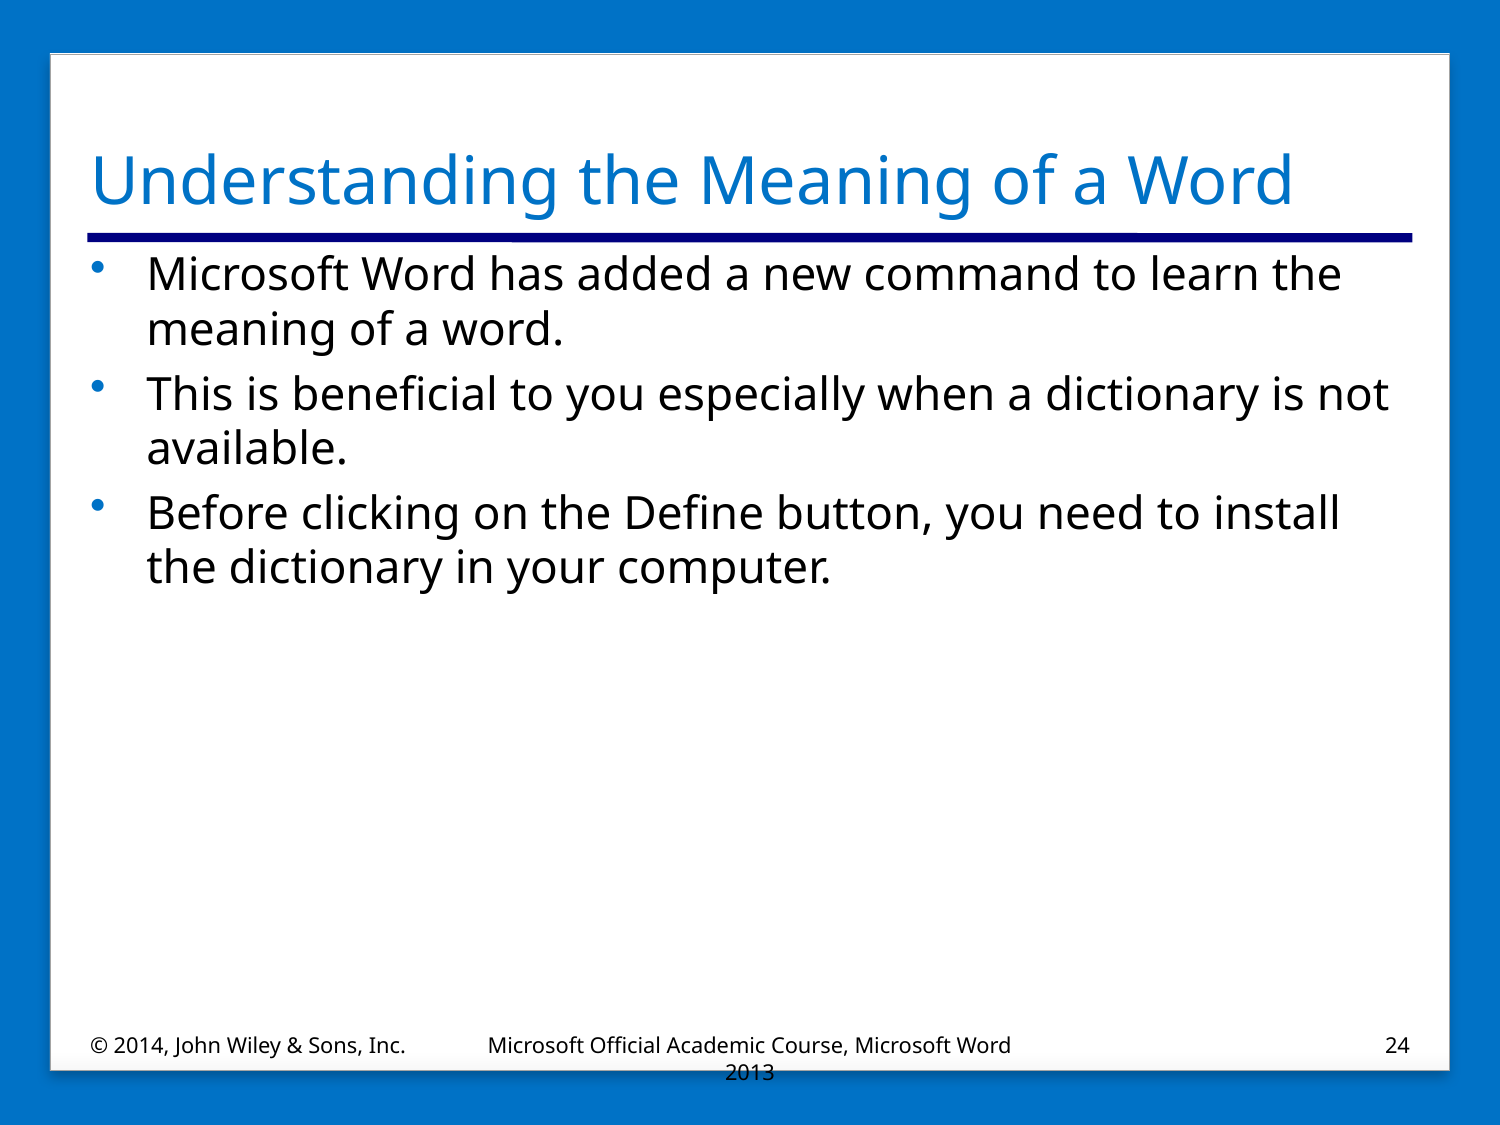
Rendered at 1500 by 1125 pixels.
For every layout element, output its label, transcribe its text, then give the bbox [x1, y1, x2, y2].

list Microsoft Word has added a new command to learn the meaning of a word. This is beneficial to you especially when a dictionary is not available. Before clicking on the Define button, you need to install the dictionary in your computer. [75, 237, 1425, 1063]
slide_number 24 [1074, 1024, 1426, 1103]
title Understanding the Meaning of a Word [74, 74, 1426, 226]
footer Microsoft Official Academic Course, Microsoft Word 2013 [449, 1024, 1051, 1103]
slide_number © 2014, John Wiley & Sons, Inc. [74, 1024, 426, 1103]
